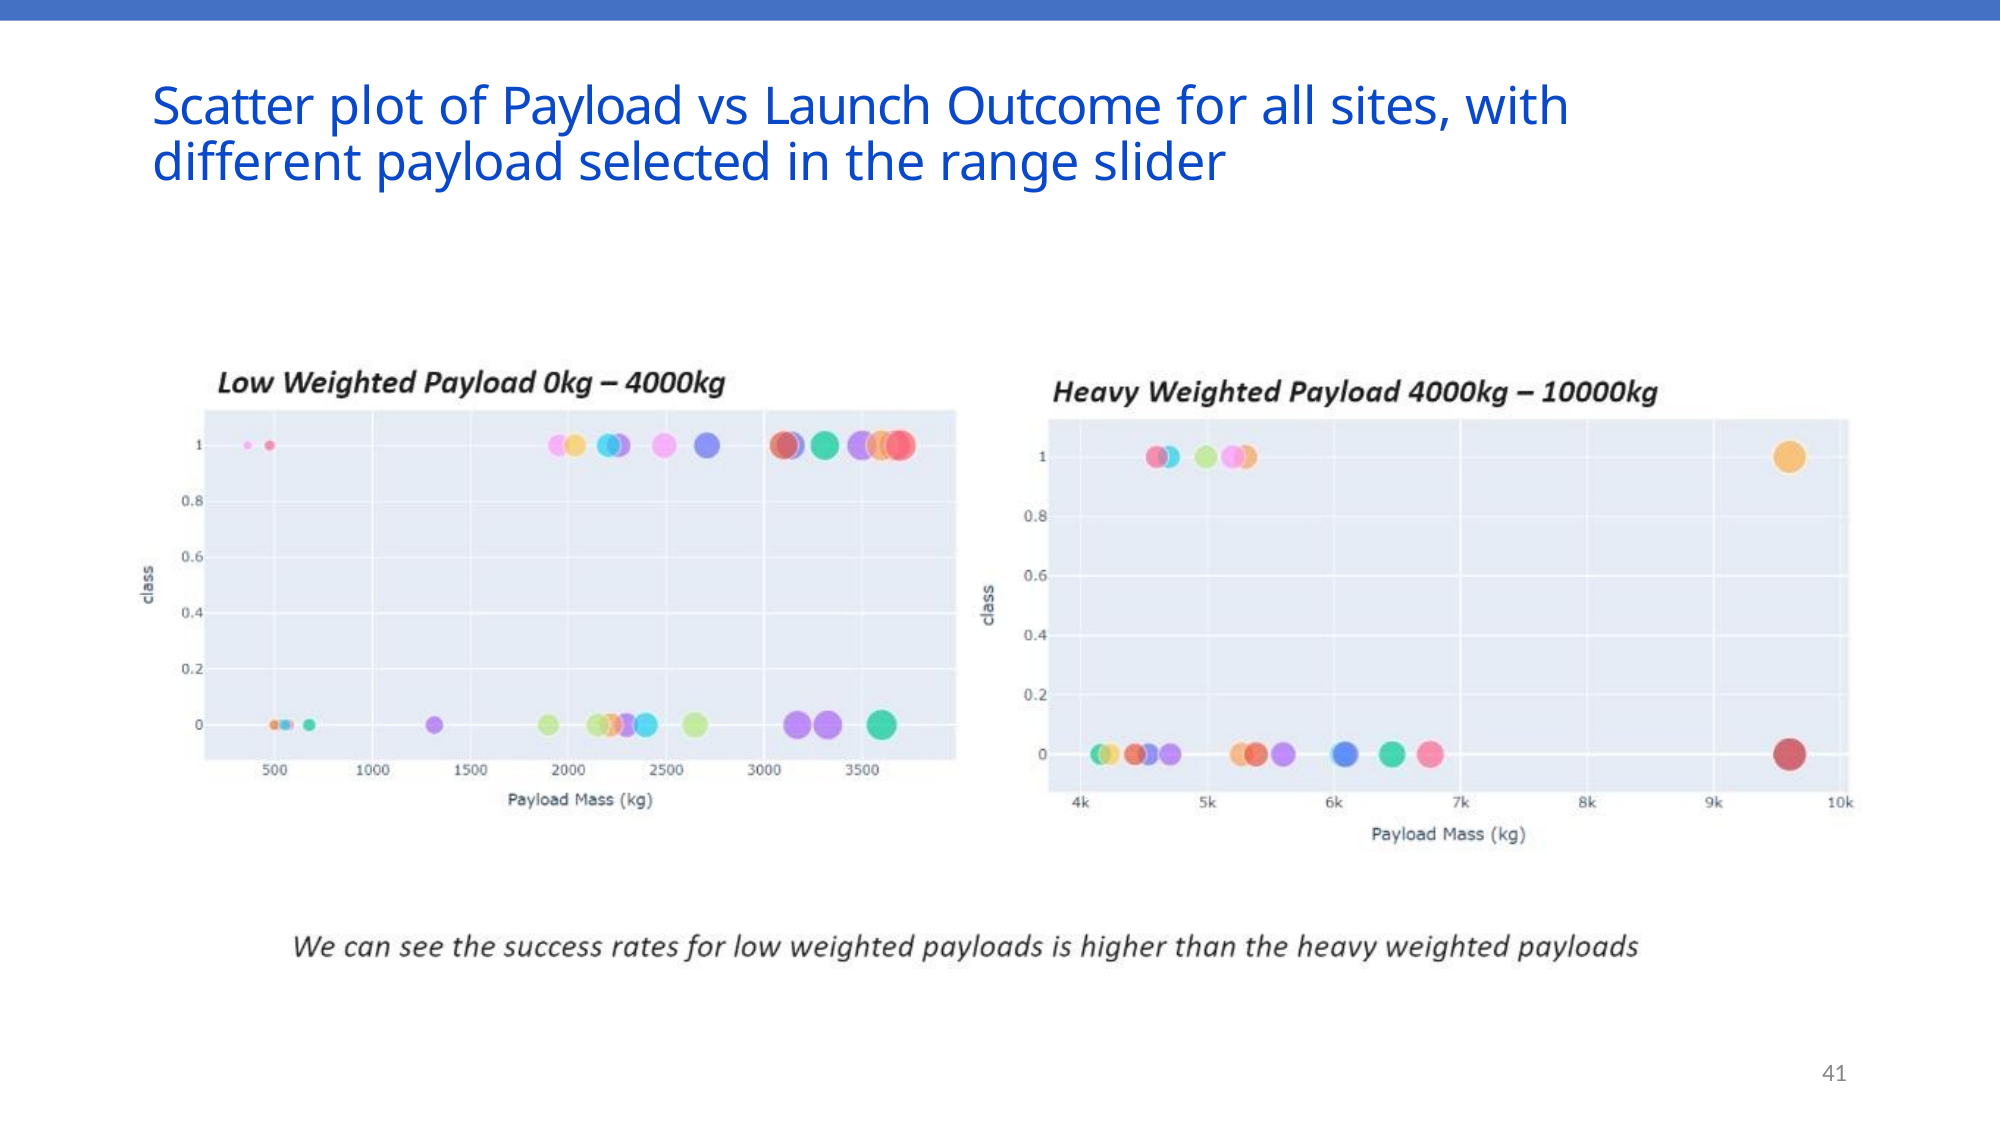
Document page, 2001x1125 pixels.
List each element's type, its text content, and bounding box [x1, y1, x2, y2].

text_box 41 [1815, 1060, 1856, 1087]
title Scatter plot of Payload vs Launch Outcome for all sites, with different payload selected in the range slider [150, 69, 1694, 267]
picture [137, 359, 1863, 970]
text_box [0, 0, 2000, 21]
